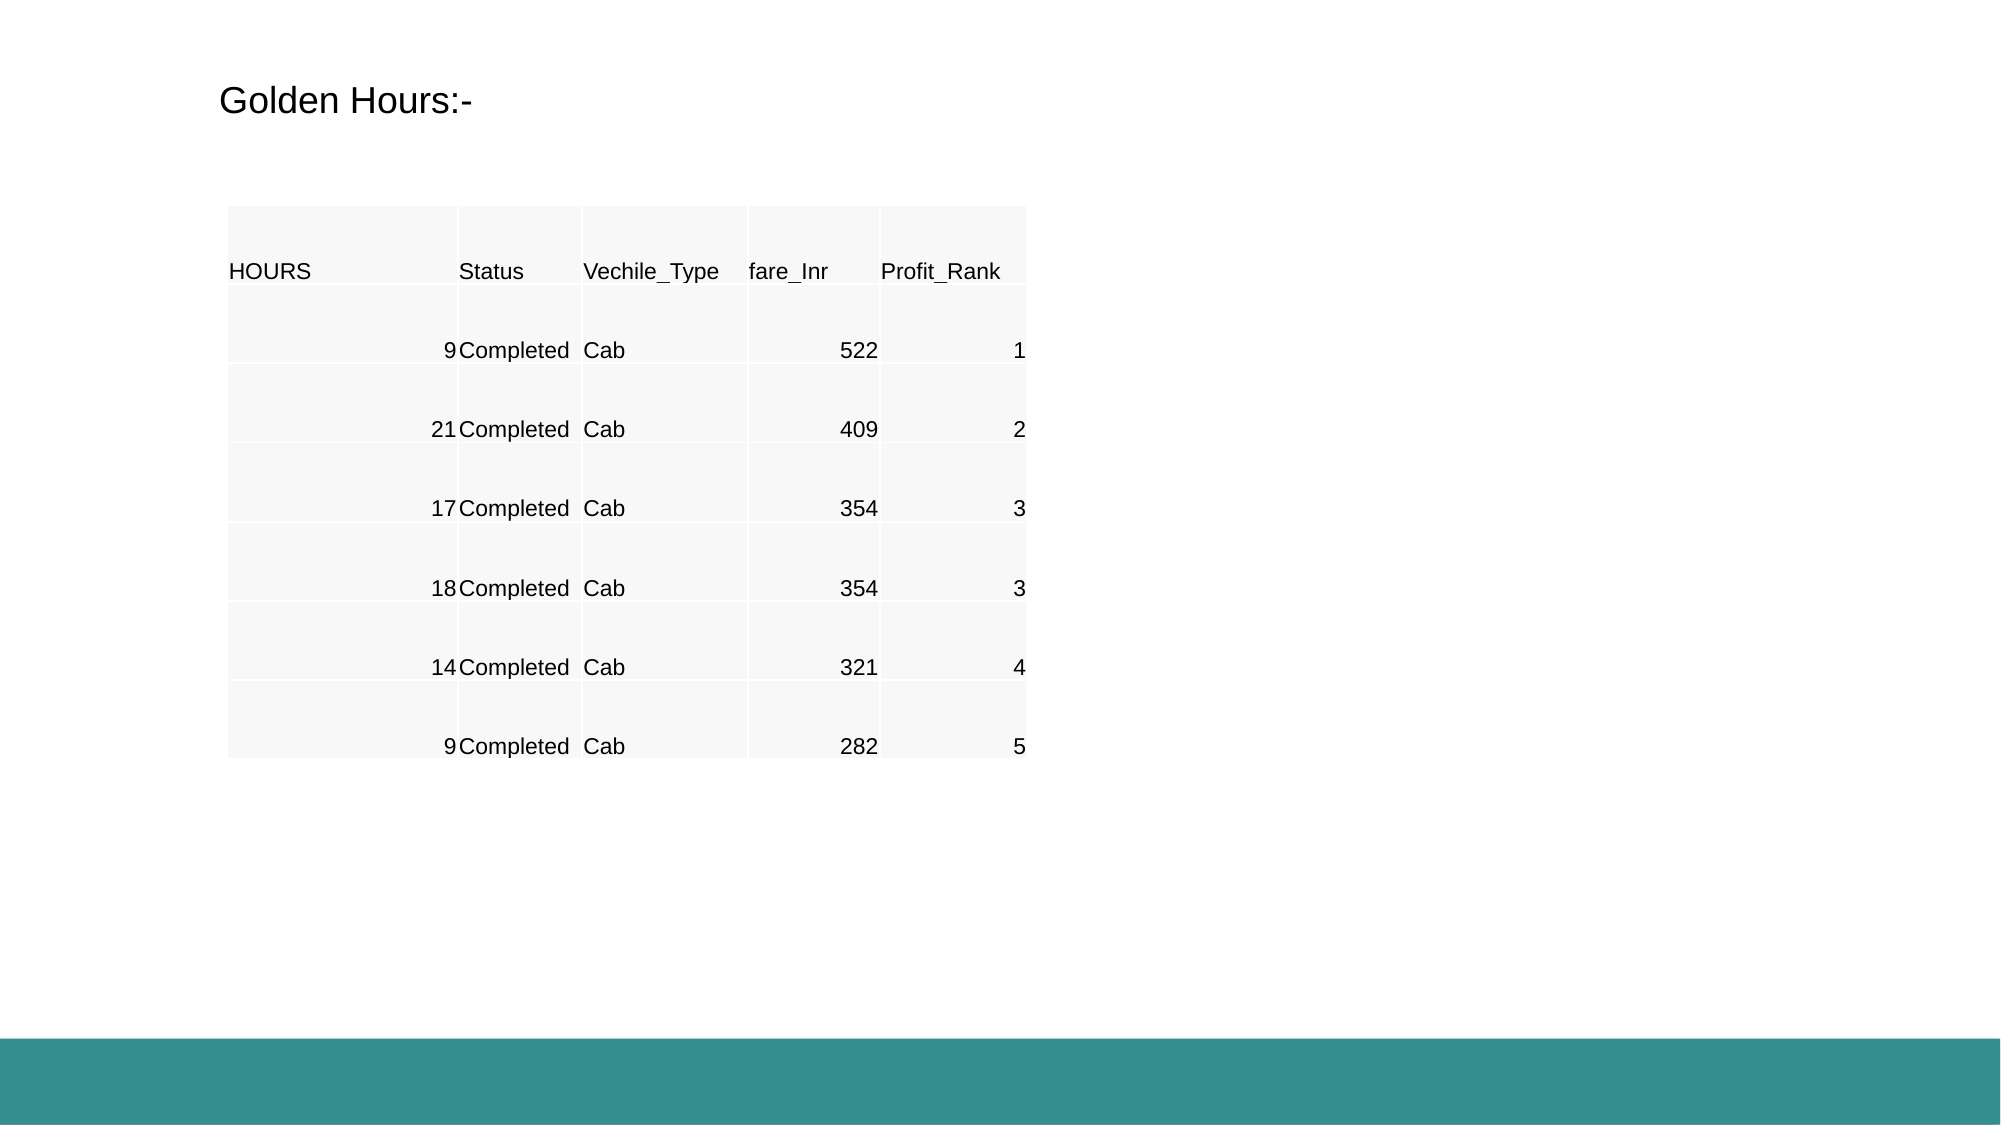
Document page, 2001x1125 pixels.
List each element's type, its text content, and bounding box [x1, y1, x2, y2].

table_cell 4 [881, 602, 1026, 679]
table_cell 409 [749, 364, 879, 442]
table_cell Completed [459, 443, 581, 521]
table_cell 9 [228, 681, 457, 758]
table_cell 5 [881, 681, 1026, 758]
table_cell 282 [749, 681, 879, 758]
table_header fare_Inr [749, 206, 879, 283]
table_cell Completed [459, 681, 581, 758]
table_header Profit_Rank [881, 206, 1026, 283]
table_cell Completed [459, 523, 581, 600]
table_cell 1 [881, 285, 1026, 362]
table_cell 354 [749, 443, 879, 521]
table_cell Cab [583, 602, 747, 679]
table_cell 3 [881, 443, 1026, 521]
table_cell 14 [228, 602, 457, 679]
table_cell Completed [459, 285, 581, 362]
table_cell 522 [749, 285, 879, 362]
table_cell Completed [459, 602, 581, 679]
table_cell 354 [749, 523, 879, 600]
table_header Status [459, 206, 581, 283]
table_cell Cab [583, 523, 747, 600]
table_cell Cab [583, 285, 747, 362]
table_cell Completed [459, 364, 581, 442]
table_cell Cab [583, 364, 747, 442]
table_cell 321 [749, 602, 879, 679]
table_cell 17 [228, 443, 457, 521]
table_cell 18 [228, 523, 457, 600]
table_cell Cab [583, 443, 747, 521]
text_box Golden Hours:- [204, 68, 1214, 129]
table_header HOURS [228, 206, 457, 283]
table_cell 2 [881, 364, 1026, 442]
table_cell 3 [881, 523, 1026, 600]
table_header Vechile_Type [583, 206, 747, 283]
table_cell 9 [228, 285, 457, 362]
table_cell Cab [583, 681, 747, 758]
table_cell 21 [228, 364, 457, 442]
